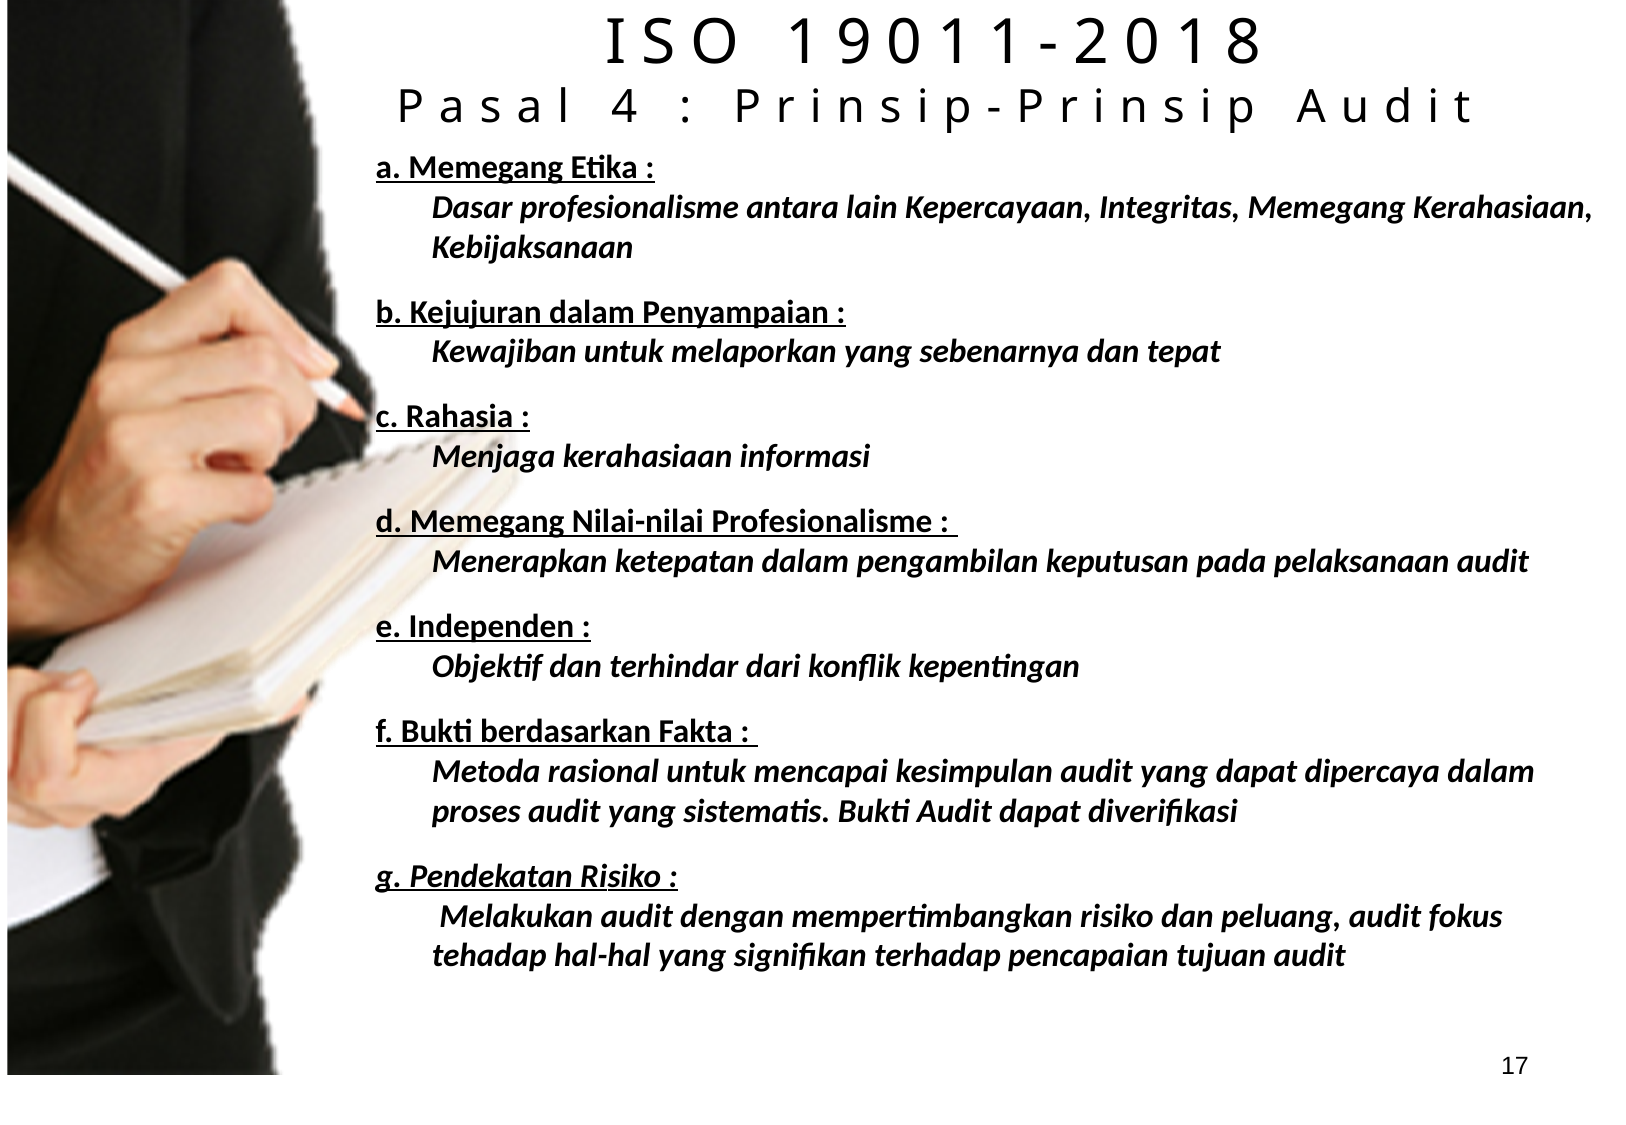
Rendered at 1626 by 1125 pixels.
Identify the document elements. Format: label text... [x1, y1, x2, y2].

picture [6, 0, 542, 1075]
text_box ISO 19011-2018 Pasal 4 : Prinsip-Prinsip Audit [546, 0, 1568, 137]
text_box a. Memegang Etika : Dasar profesionalisme antara lain Kepercayaan, Integritas, Memegang Kerahasiaan, Kebijaksanaan b. Kejujuran dalam Penyampaian : Kewajiban untuk melaporkan yang sebenarnya dan tepat c. Rahasia : Menjaga kerahasiaan informasi d. Memegang Nilai-nilai Profesionalisme : Menerapkan ketepatan dalam pengambilan keputusan pada pelaksanaan audit e. Independen : Objektif dan terhindar dari konflik kepentingan f. Bukti berdasarkan Fakta : Metoda rasional untuk mencapai kesimpulan audit yang dapat dipercaya dalam proses audit yang sistematis. Bukti Audit dapat diverifikasi g. Pendekatan Risiko : Melakukan audit dengan mempertimbangkan risiko dan peluang, audit fokus tehadap hal-hal yang signifikan terhadap pencapaian tujuan audit [546, 137, 1625, 981]
slide_number 17 [1164, 1042, 1544, 1103]
